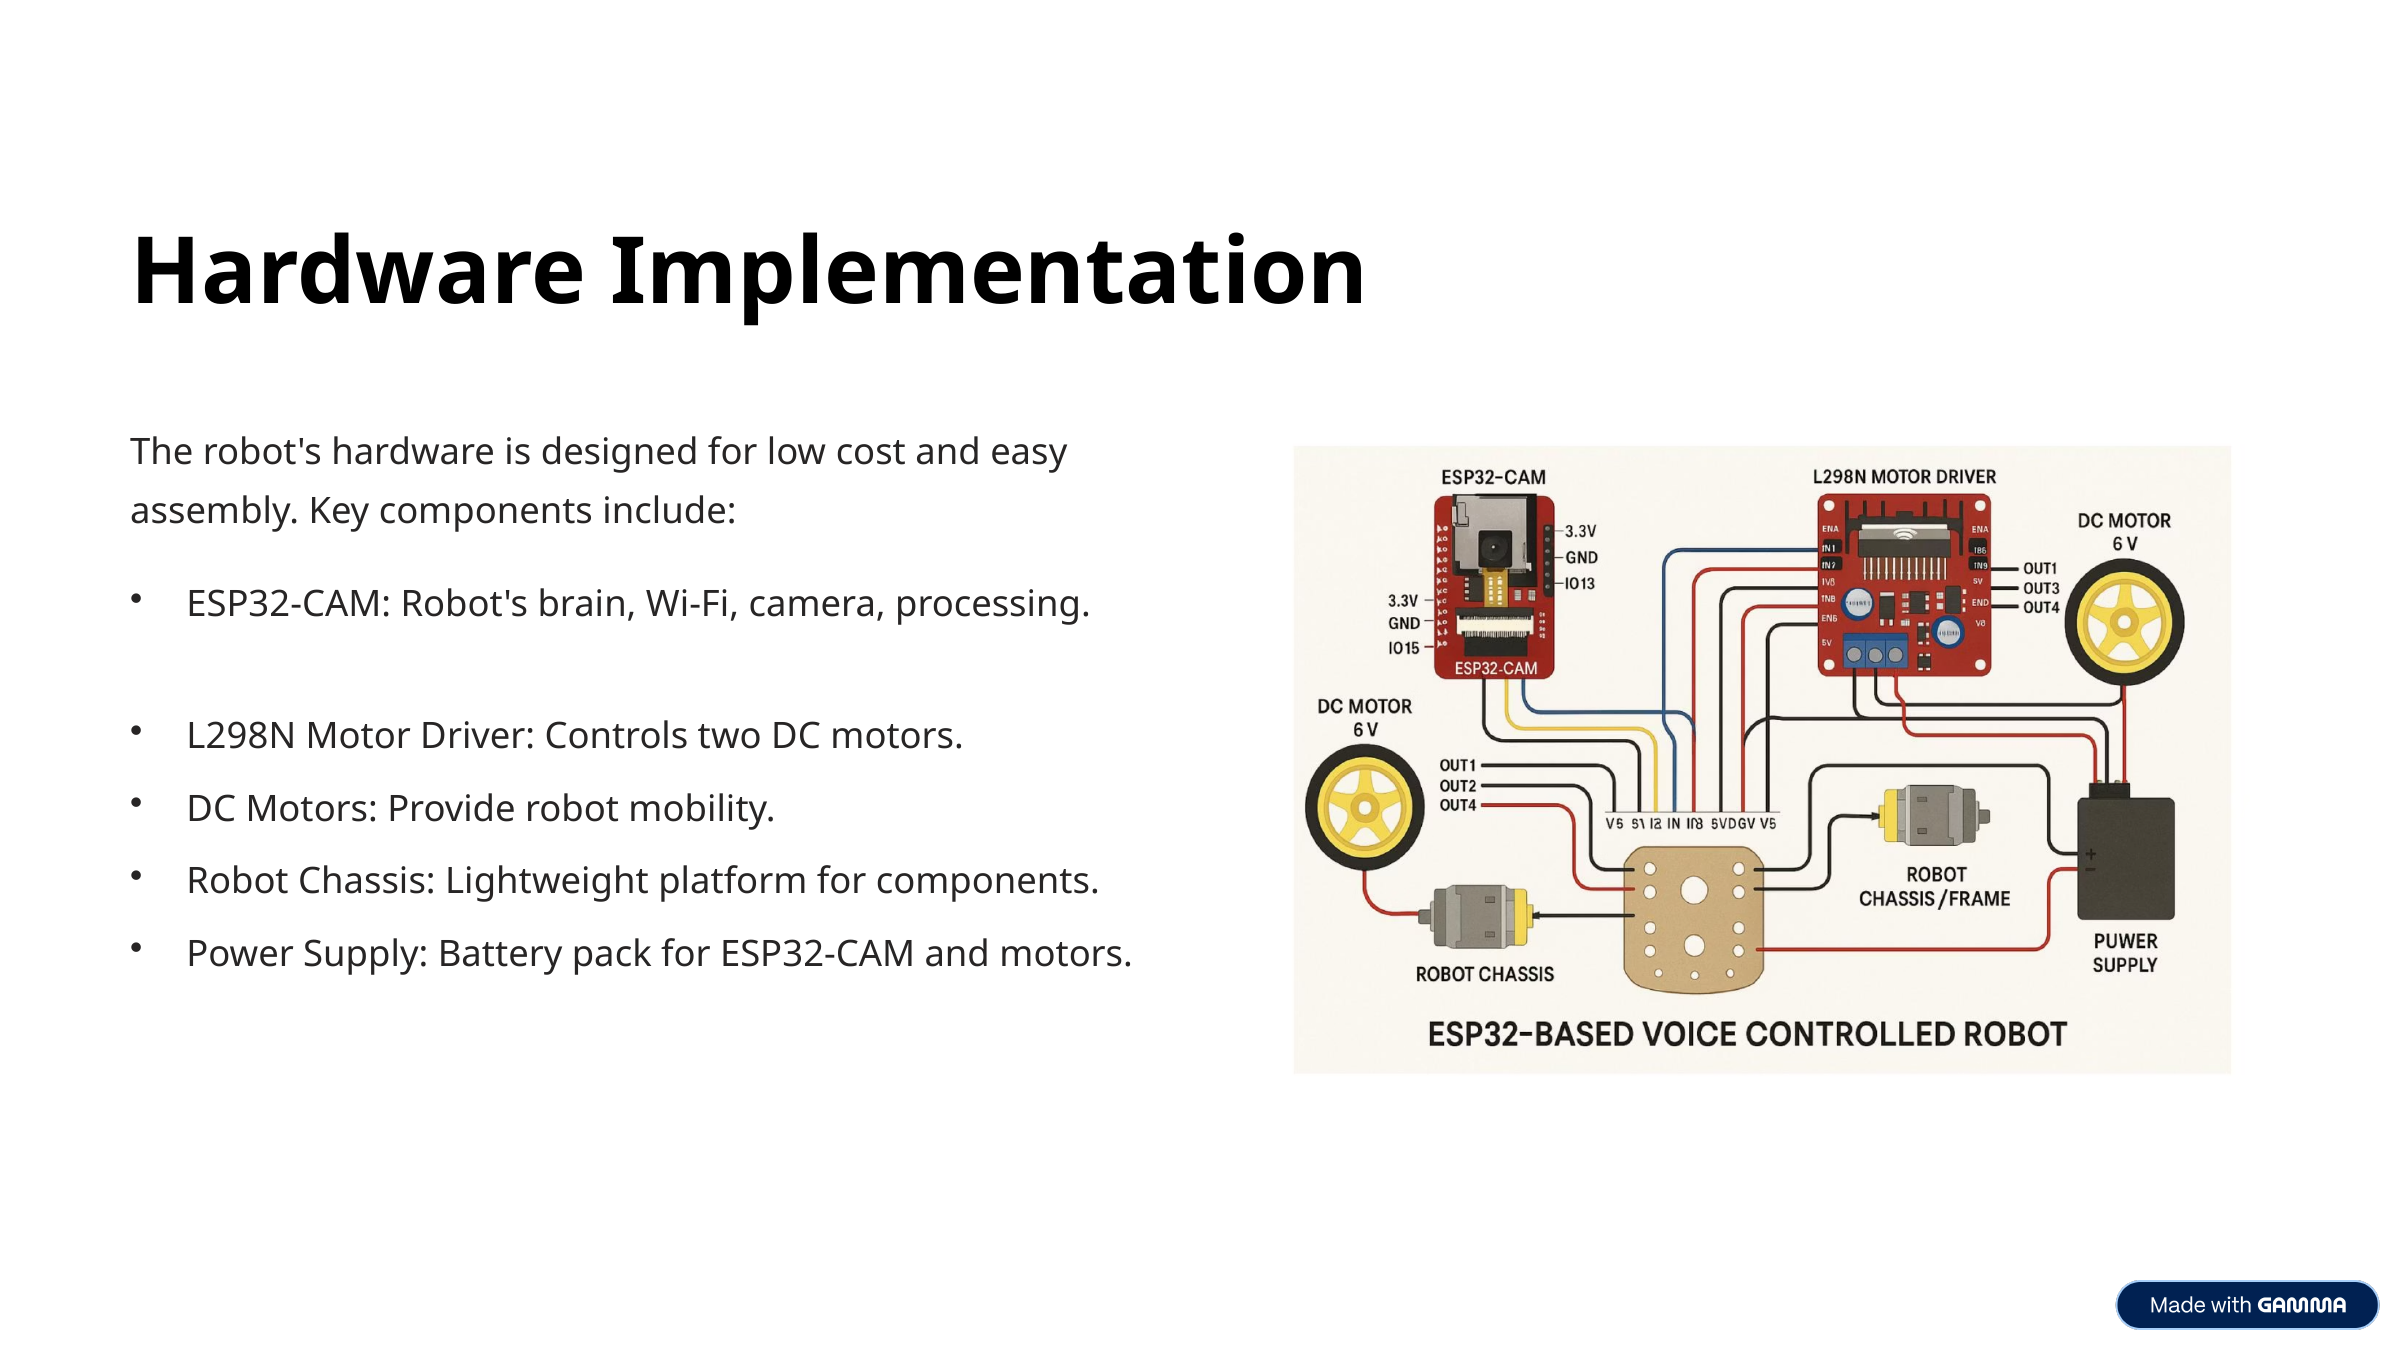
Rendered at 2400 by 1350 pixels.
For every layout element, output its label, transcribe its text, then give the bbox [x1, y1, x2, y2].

picture [2106, 1271, 2389, 1339]
text_box ESP32-CAM: Robot's brain, Wi-Fi, camera, processing. [130, 564, 1155, 684]
text_box Robot Chassis: Lightweight platform for components. [130, 841, 1155, 902]
picture [1246, 420, 2271, 1102]
text_box Hardware Implementation [130, 206, 1305, 323]
text_box The robot's hardware is designed for low cost and easy assembly. Key components include: [130, 412, 1155, 532]
text_box Power Supply: Battery pack for ESP32-CAM and motors. [130, 914, 1155, 1034]
text_box L298N Motor Driver: Controls two DC motors. [130, 696, 1155, 757]
text_box DC Motors: Provide robot mobility. [130, 769, 1155, 829]
